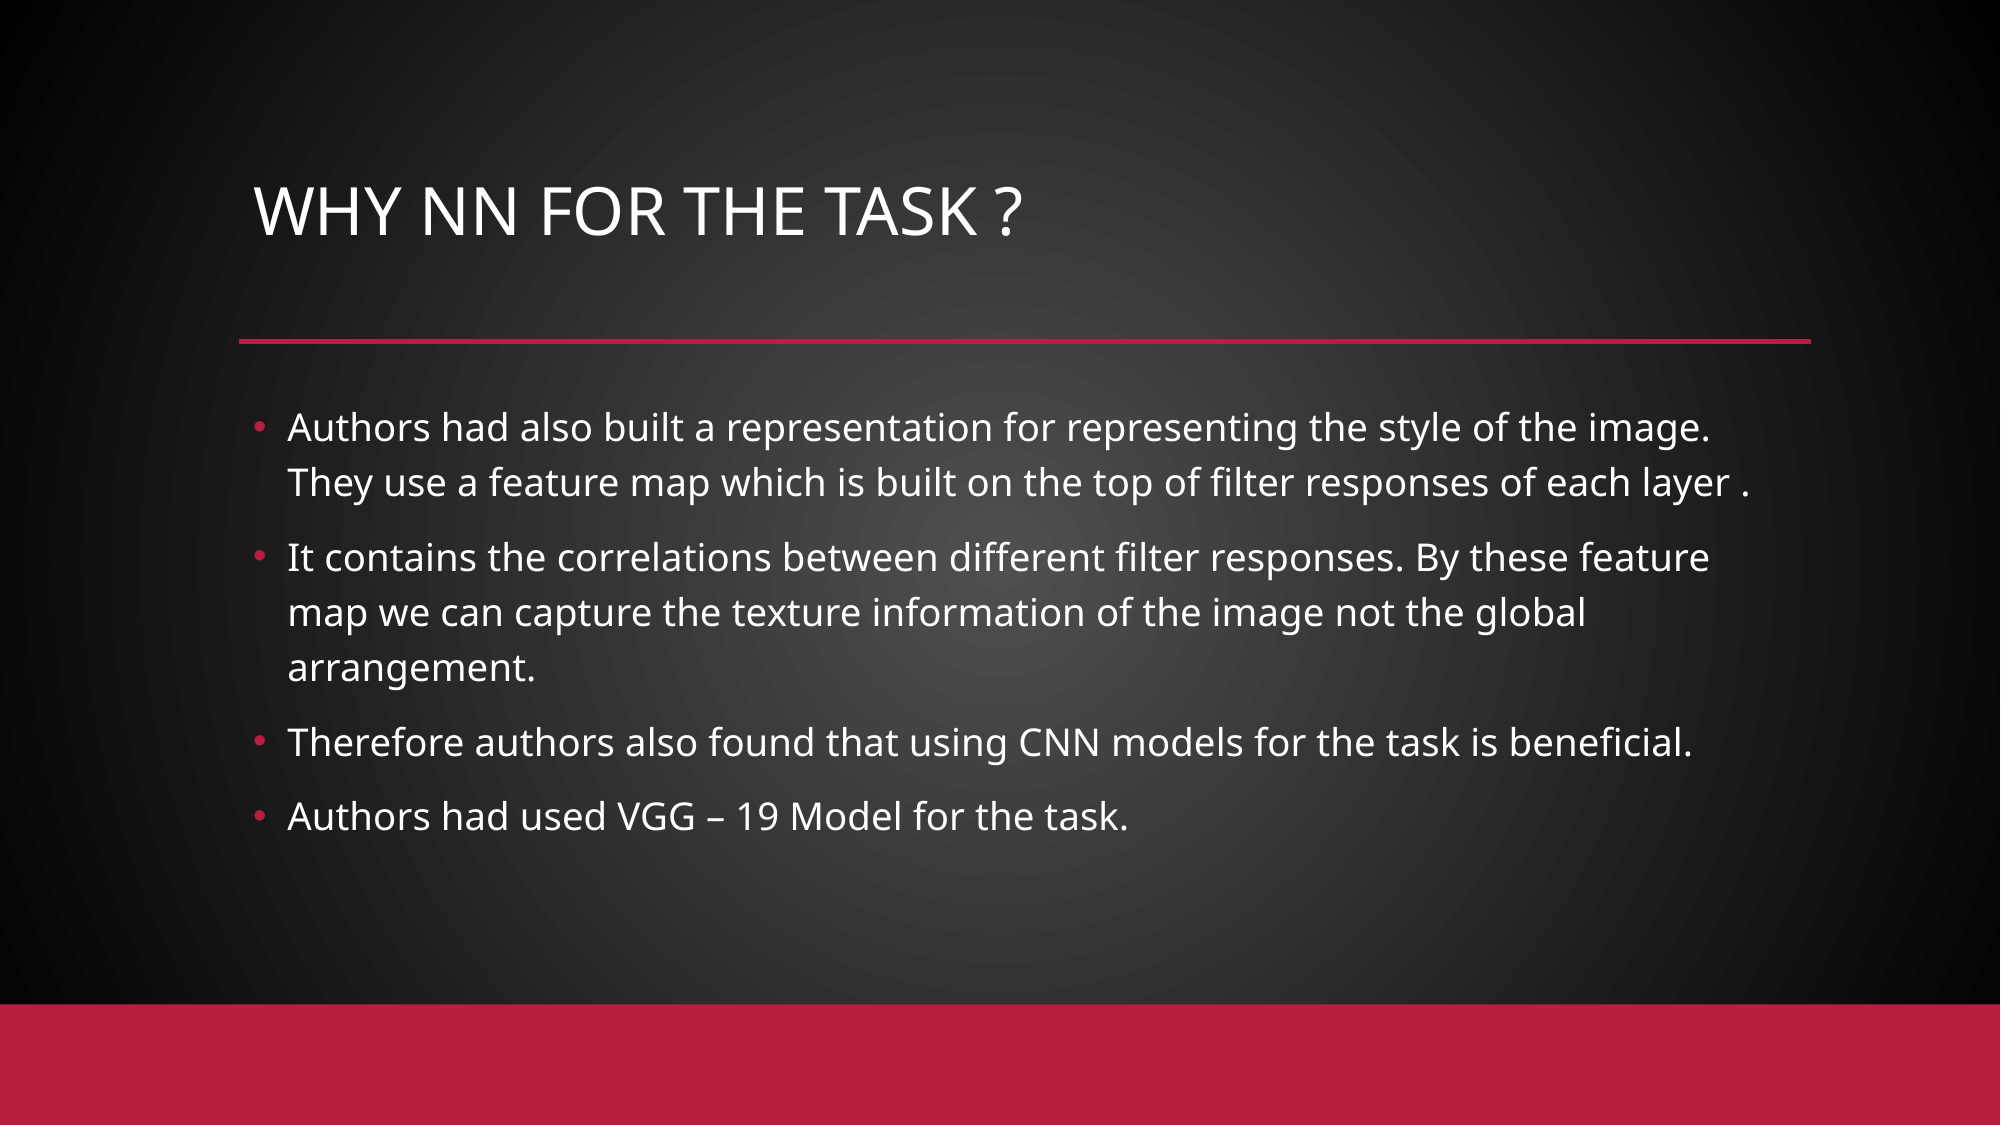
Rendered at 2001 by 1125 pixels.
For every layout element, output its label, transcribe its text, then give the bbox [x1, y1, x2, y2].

list Authors had also built a representation for representing the style of the image. They use a feature map which is built on the top of filter responses of each layer . It contains the correlations between different filter responses. By these feature map we can capture the texture information of the image not the global arrangement. Therefore authors also found that using CNN models for the task is beneficial. Authors had used VGG – 19 Model for the task. [238, 386, 1787, 914]
text_box [0, 0, 2000, 1003]
title Why NN FOR THE TASK ? [238, 170, 1814, 338]
text_box [0, 1003, 2000, 1125]
